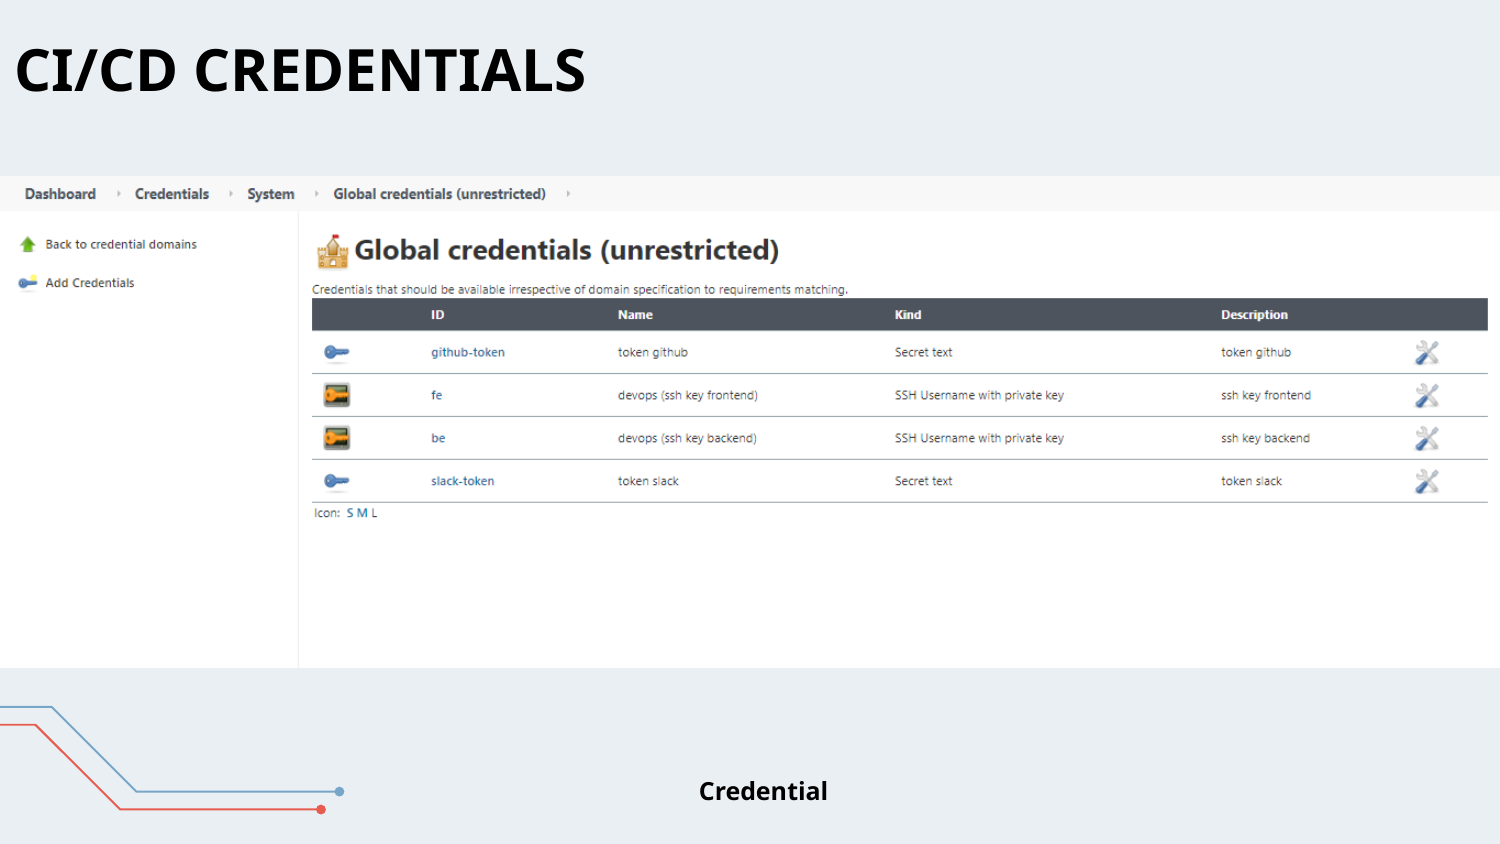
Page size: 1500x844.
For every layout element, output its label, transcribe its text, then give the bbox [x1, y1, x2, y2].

text_box Credential [527, 747, 978, 821]
text_box CI/CD CREDENTIALS [0, 26, 660, 105]
picture [0, 175, 1500, 668]
